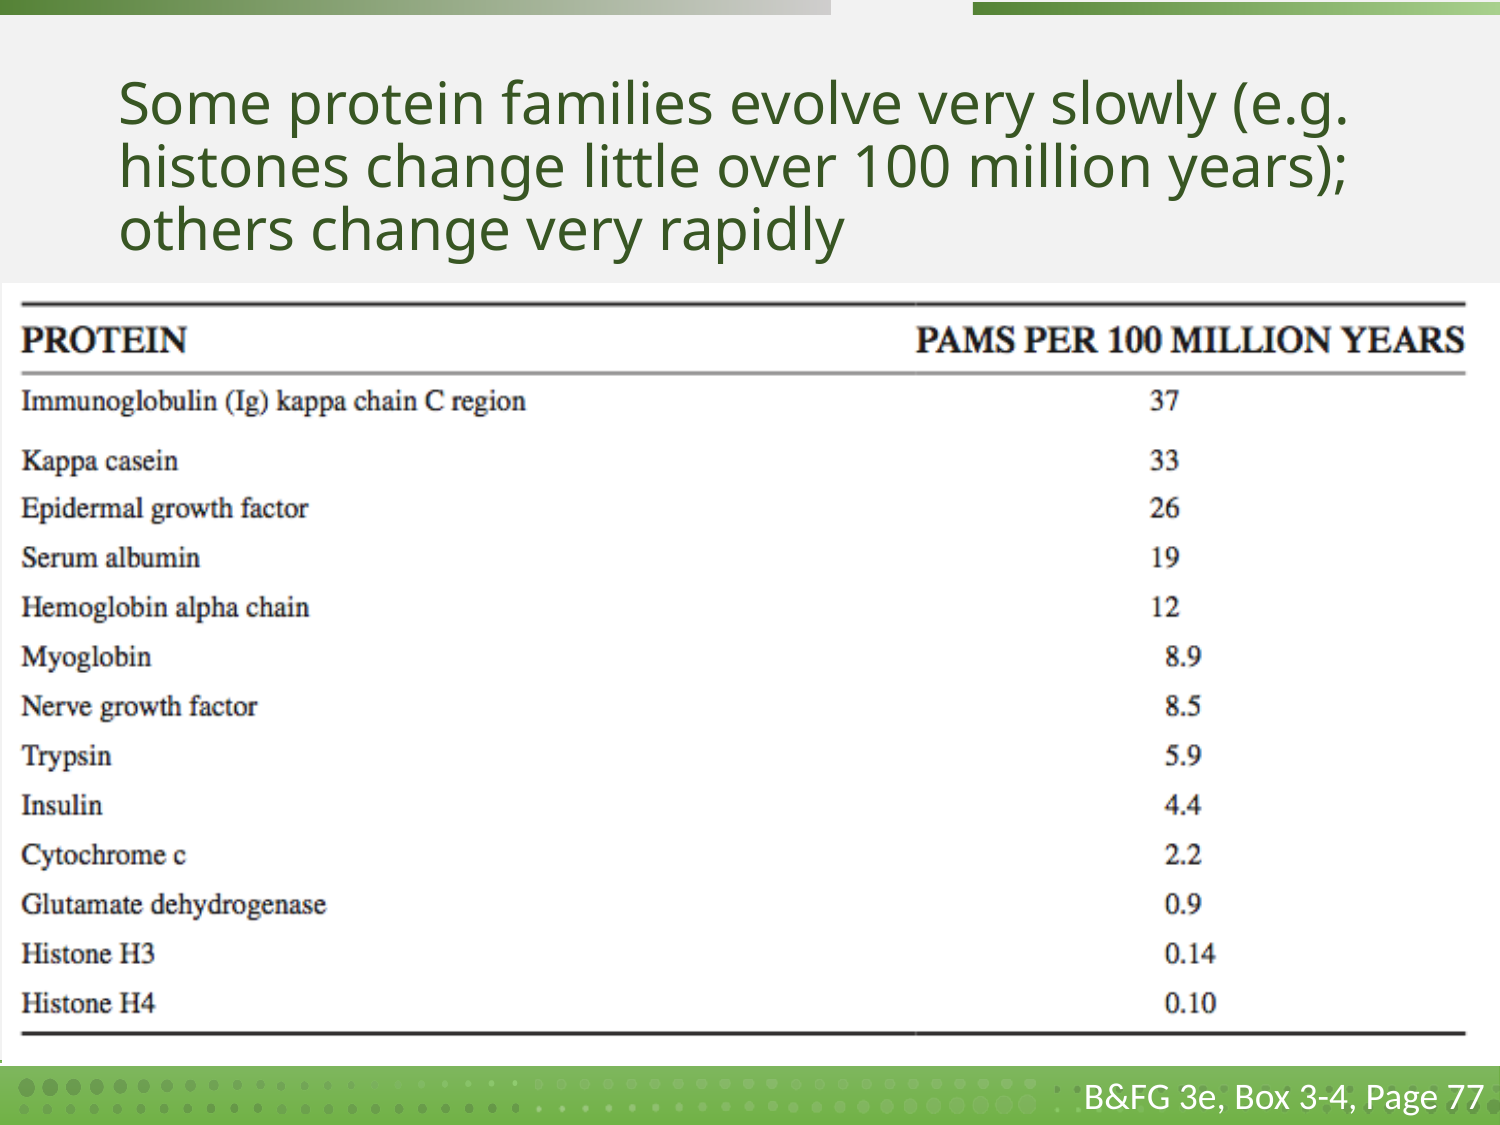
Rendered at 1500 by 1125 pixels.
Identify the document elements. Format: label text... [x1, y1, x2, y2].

picture [2, 283, 1500, 1065]
text_box B&FG 3e, Box 3-4, Page 77 [1049, 1065, 1500, 1125]
title Some protein families evolve very slowly (e.g. histones change little over 100 million years); others change very rapidly [103, 59, 1397, 278]
